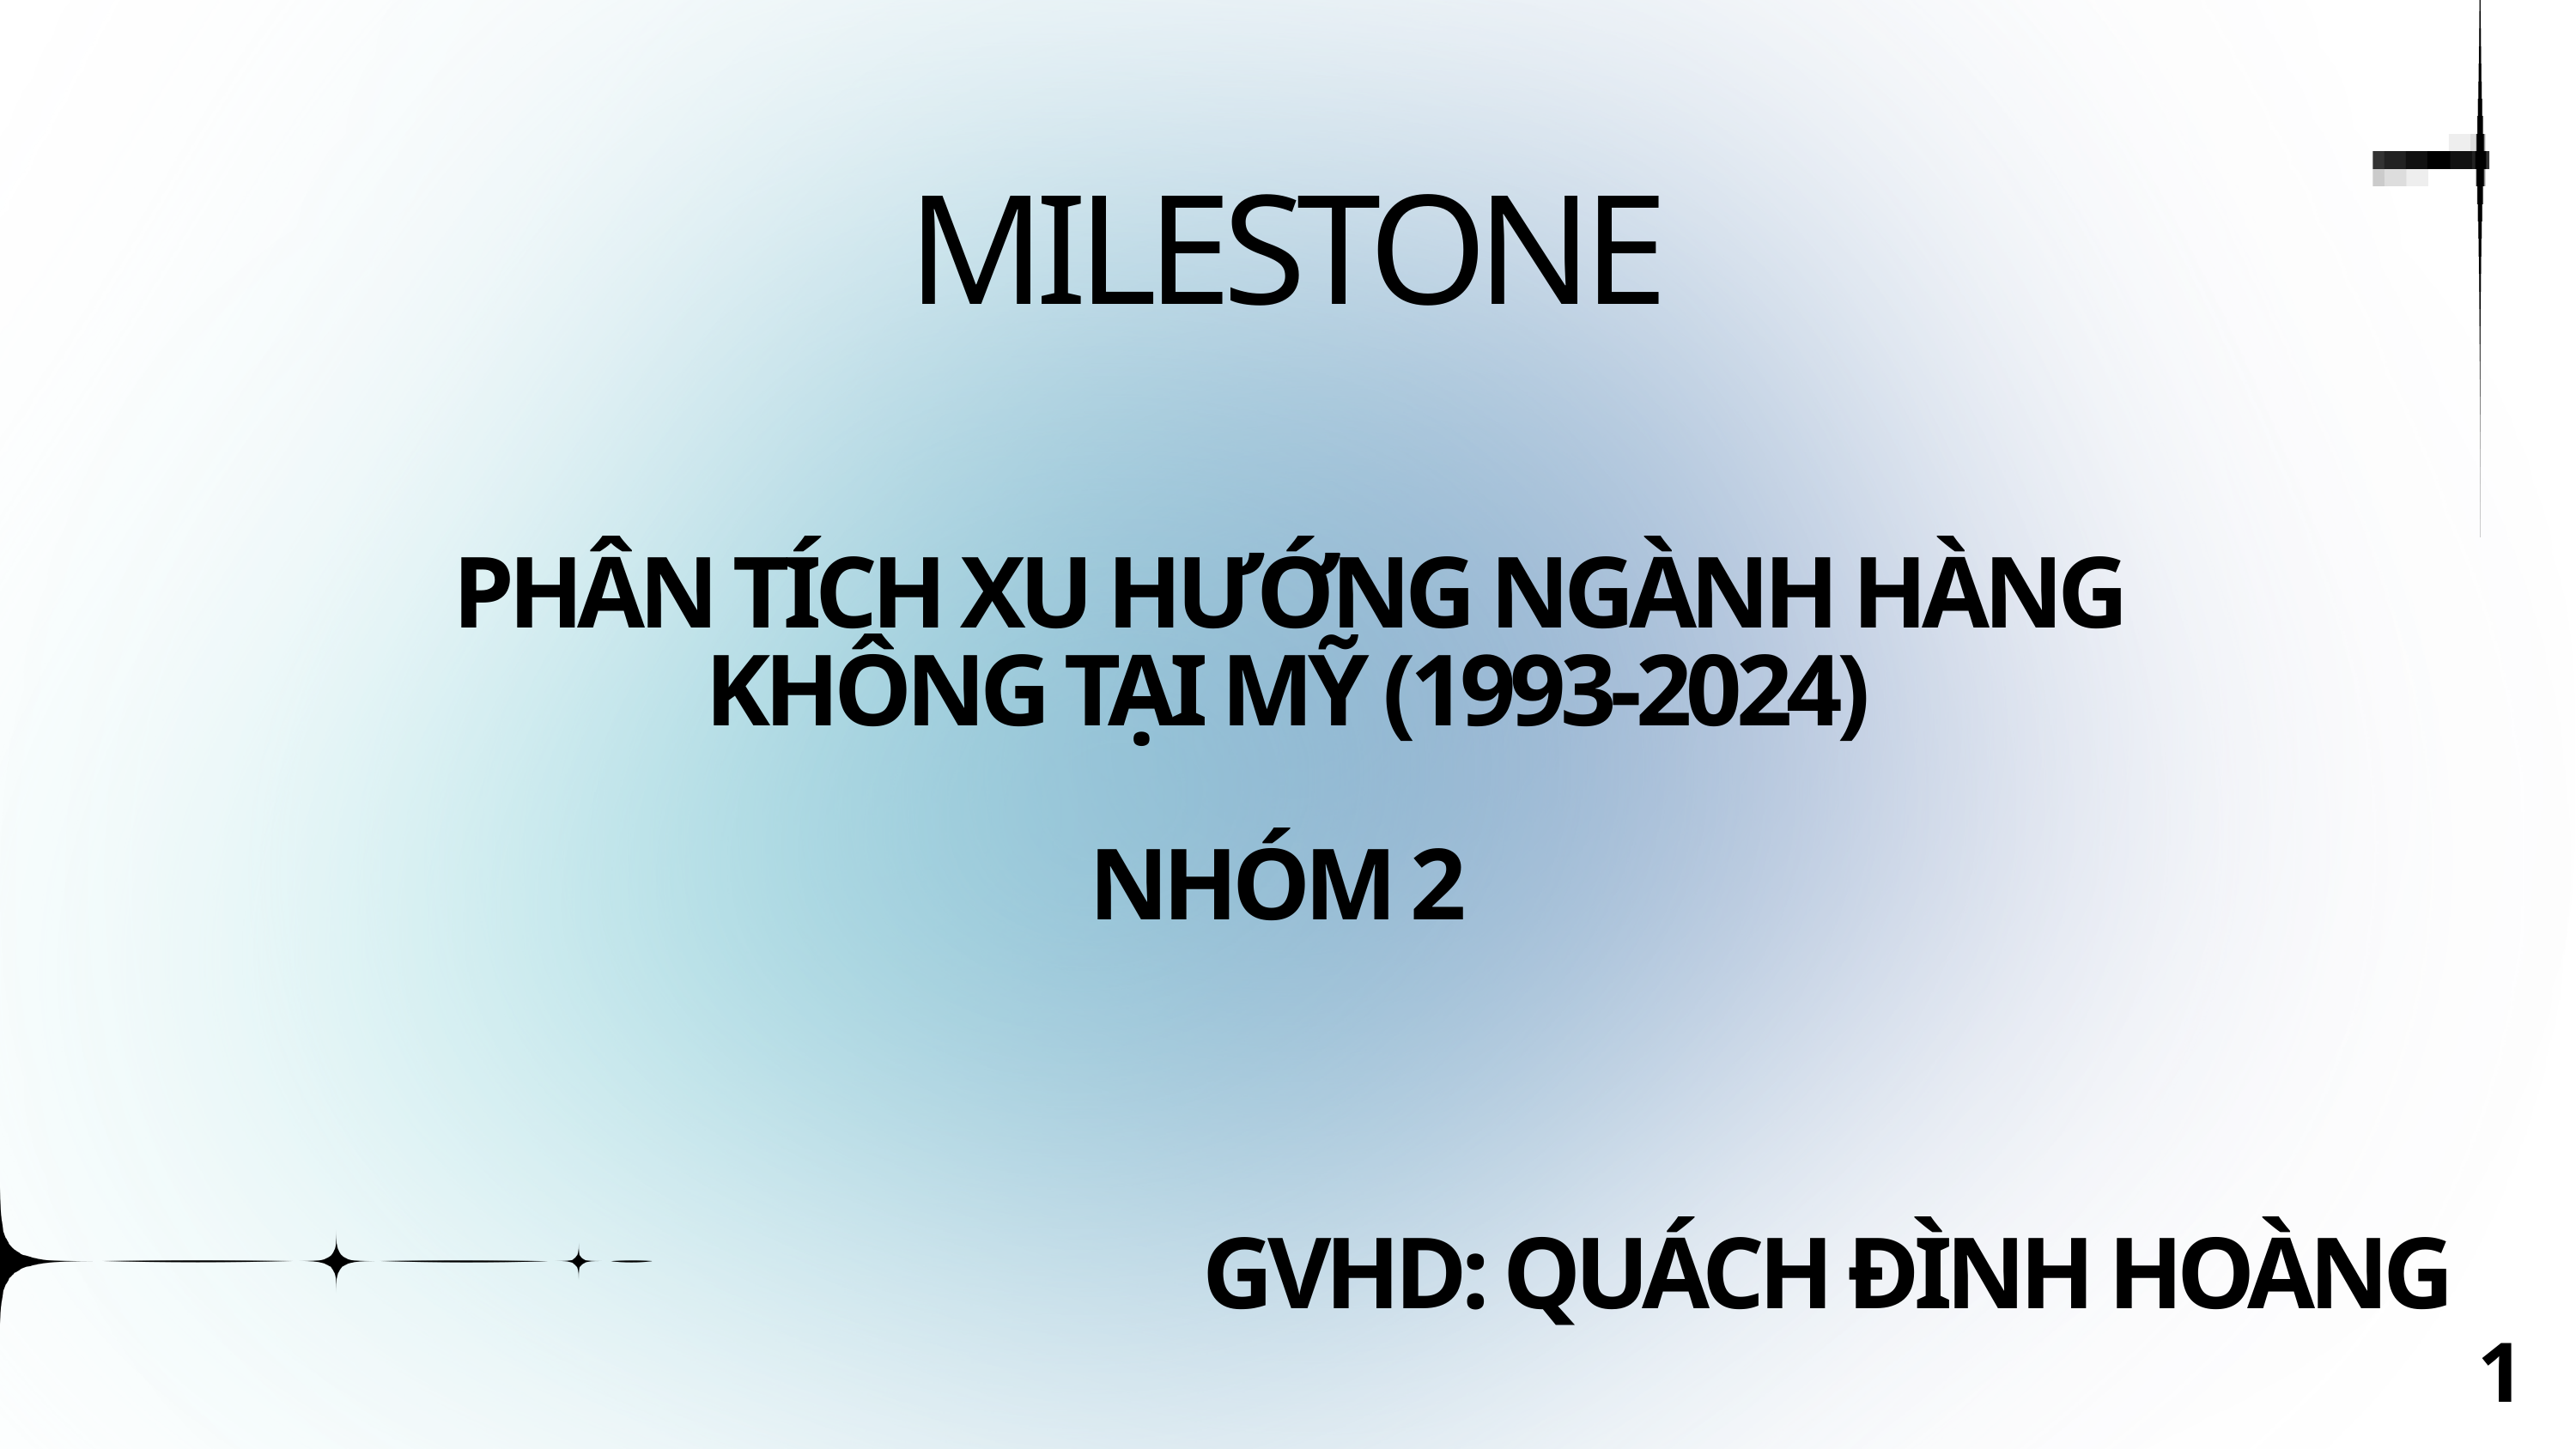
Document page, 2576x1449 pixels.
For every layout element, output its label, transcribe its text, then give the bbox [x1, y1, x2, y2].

text_box [2372, 0, 2490, 537]
text_box GVHD: QUÁCH ĐÌNH HOÀNG [1090, 1230, 2567, 1329]
text_box 1 [2477, 1303, 2504, 1419]
text_box [0, 1187, 653, 1335]
text_box [0, 0, 2576, 1449]
text_box PHÂN TÍCH XU HƯỚNG NGÀNH HÀNG KHÔNG TẠI MỸ (1993-2024) NHÓM 2 [354, 550, 2222, 940]
text_box MILESTONE [700, 185, 1876, 336]
